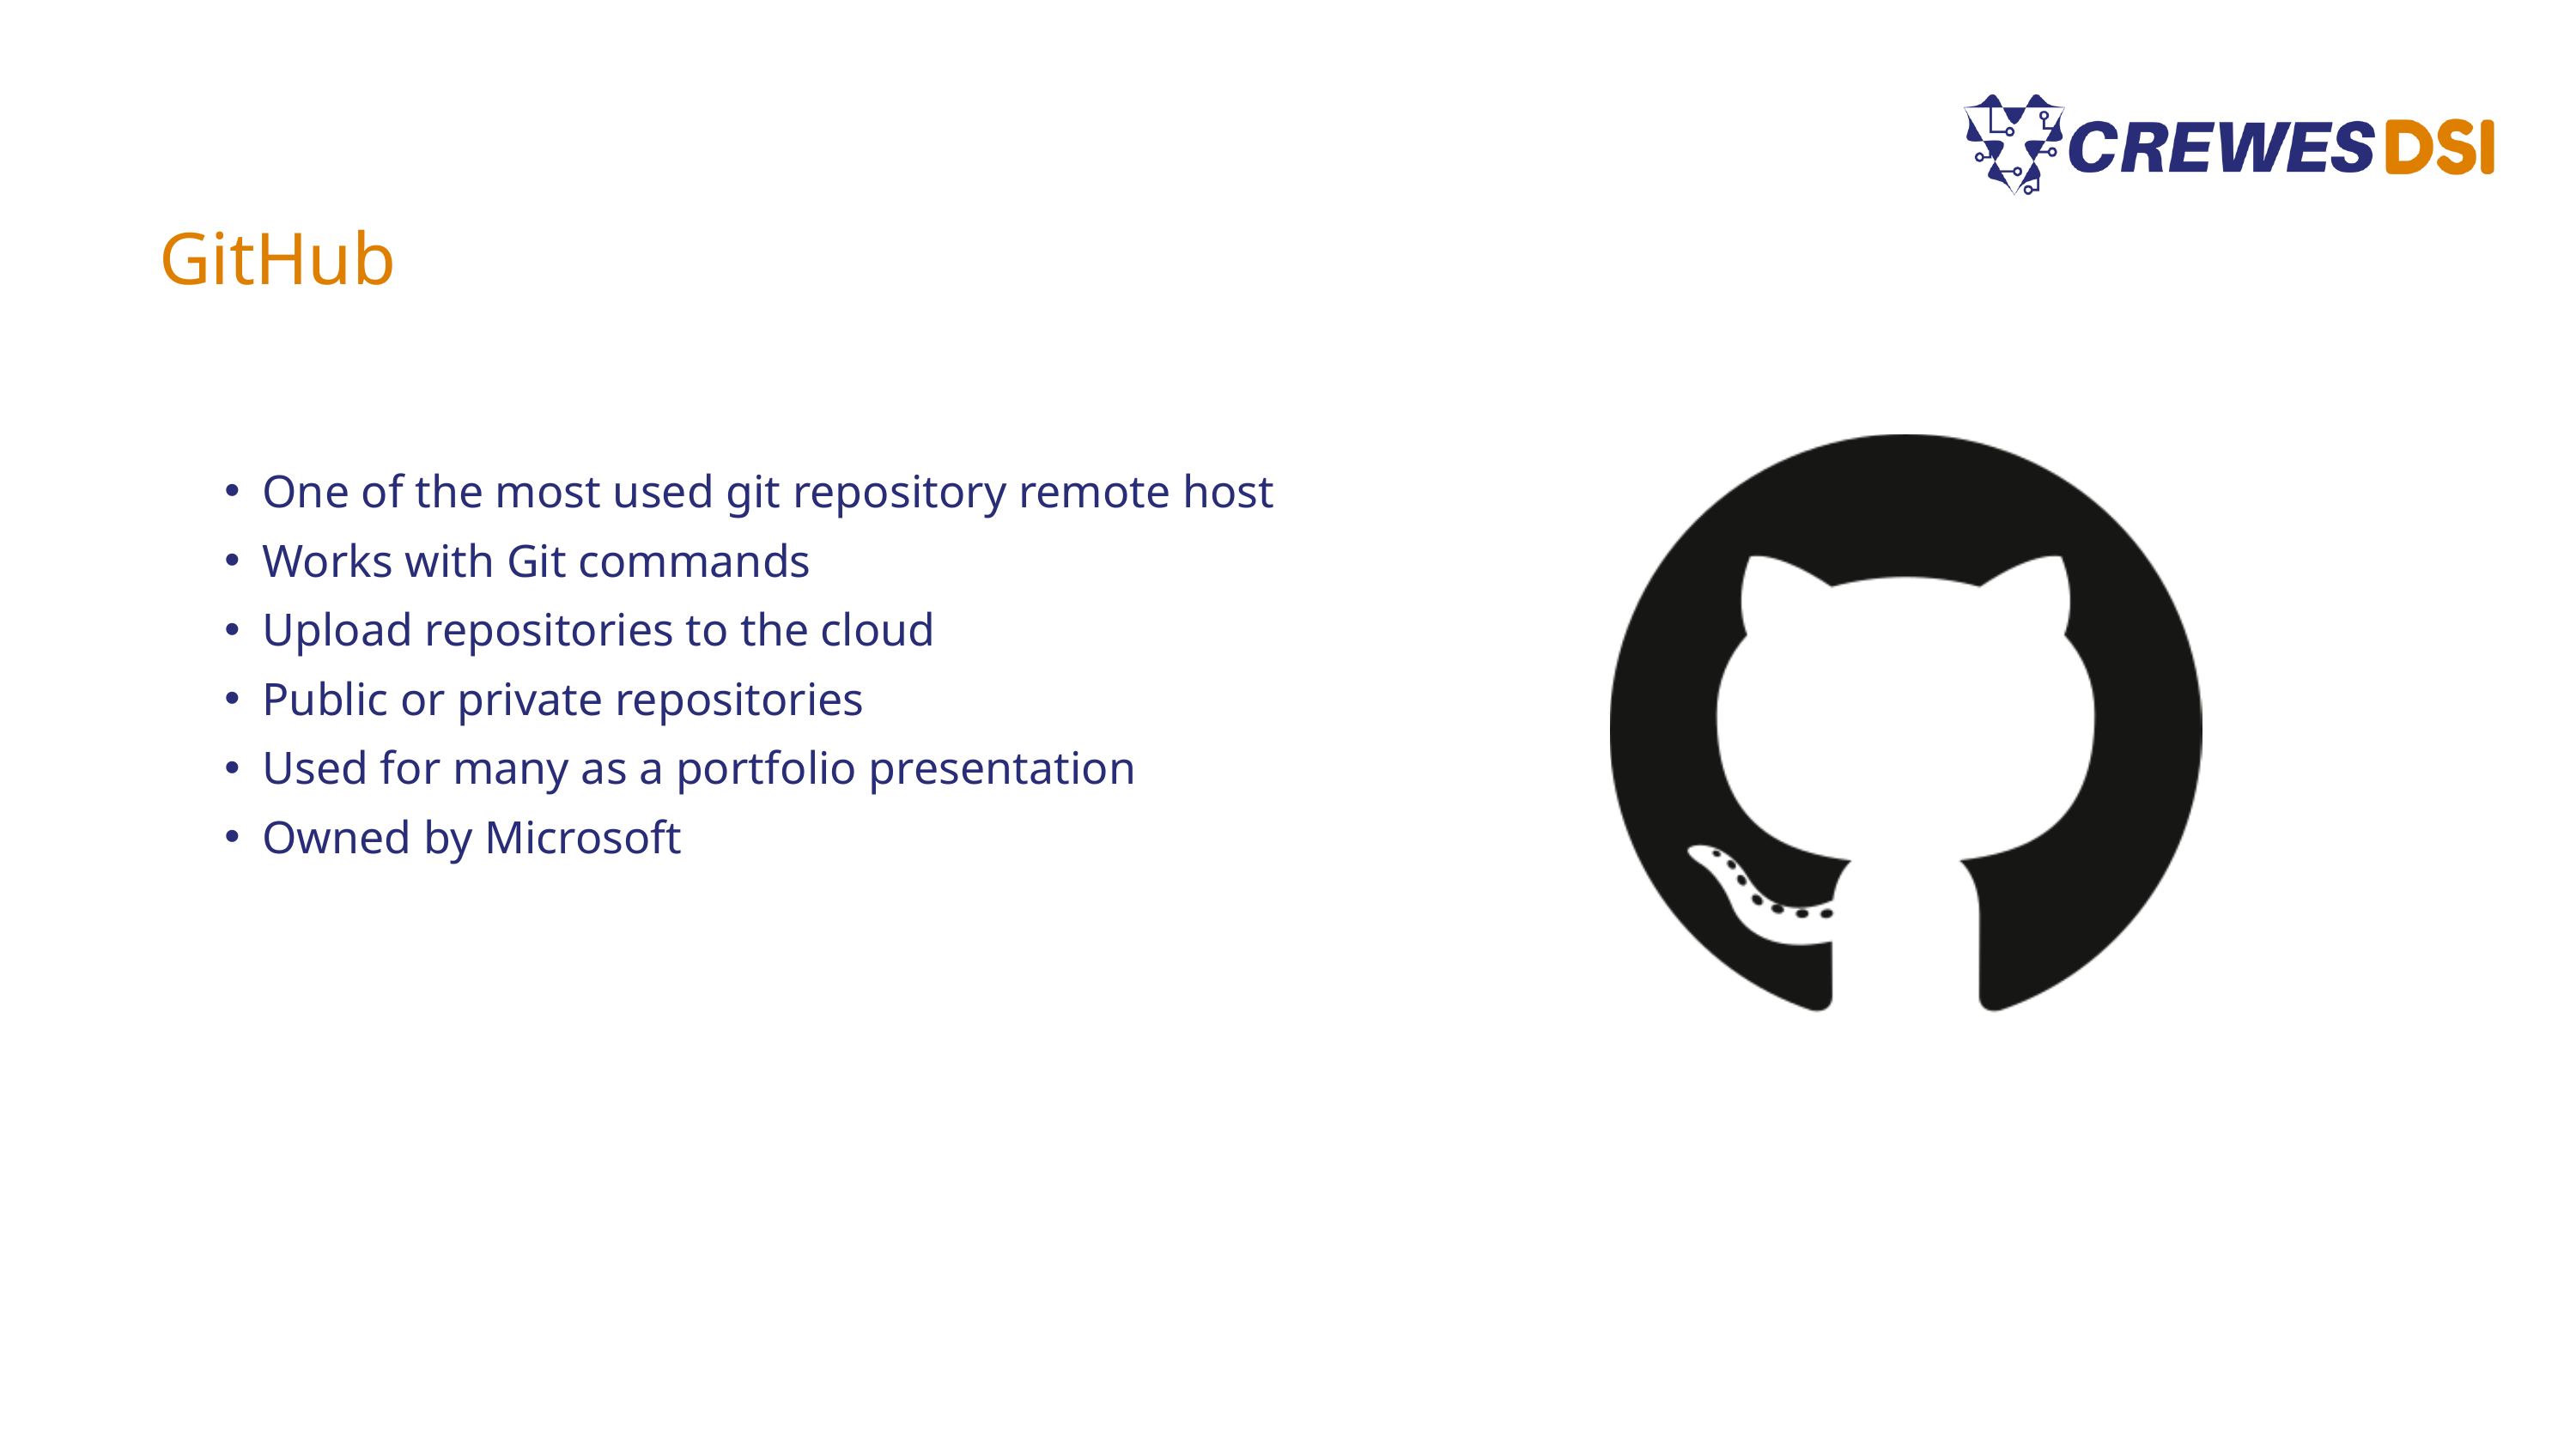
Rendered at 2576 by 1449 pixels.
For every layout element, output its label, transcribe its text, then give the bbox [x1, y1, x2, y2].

picture [1610, 433, 2202, 1015]
text_box One of the most used git repository remote host Works with Git commands Upload repositories to the cloud Public or private repositories Used for many as a portfolio presentation Owned by Microsoft [186, 447, 1288, 863]
picture [1949, 79, 2510, 211]
text_box GitHub [159, 198, 429, 299]
